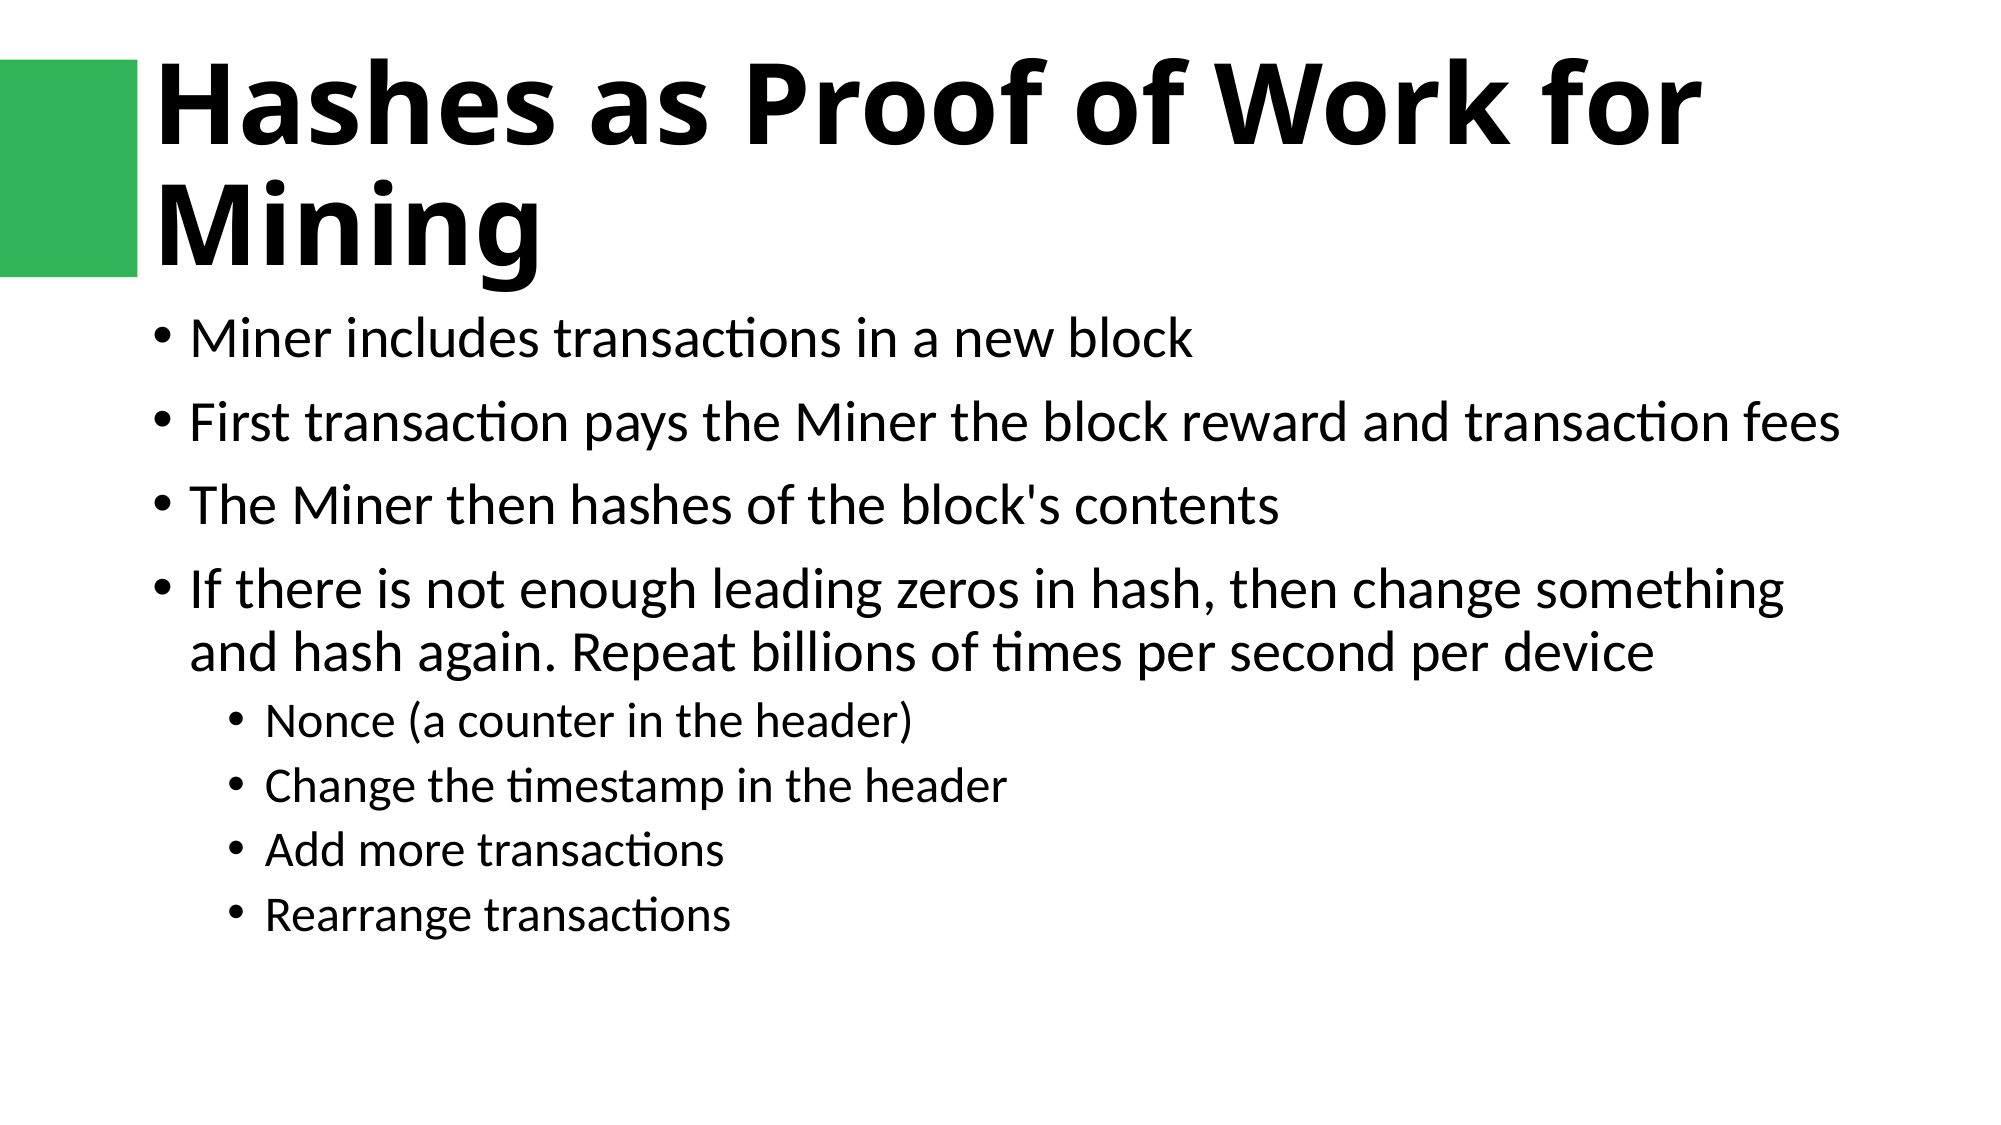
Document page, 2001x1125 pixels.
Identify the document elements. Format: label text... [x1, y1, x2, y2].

title Hashes as Proof of Work for Mining [137, 59, 1863, 278]
list Miner includes transactions in a new block First transaction pays the Miner the block reward and transaction fees The Miner then hashes of the block's contents If there is not enough leading zeros in hash, then change something and hash again. Repeat billions of times per second per device Nonce (a counter in the header) Change the timestamp in the header Add more transactions Rearrange transactions [137, 299, 1863, 1014]
